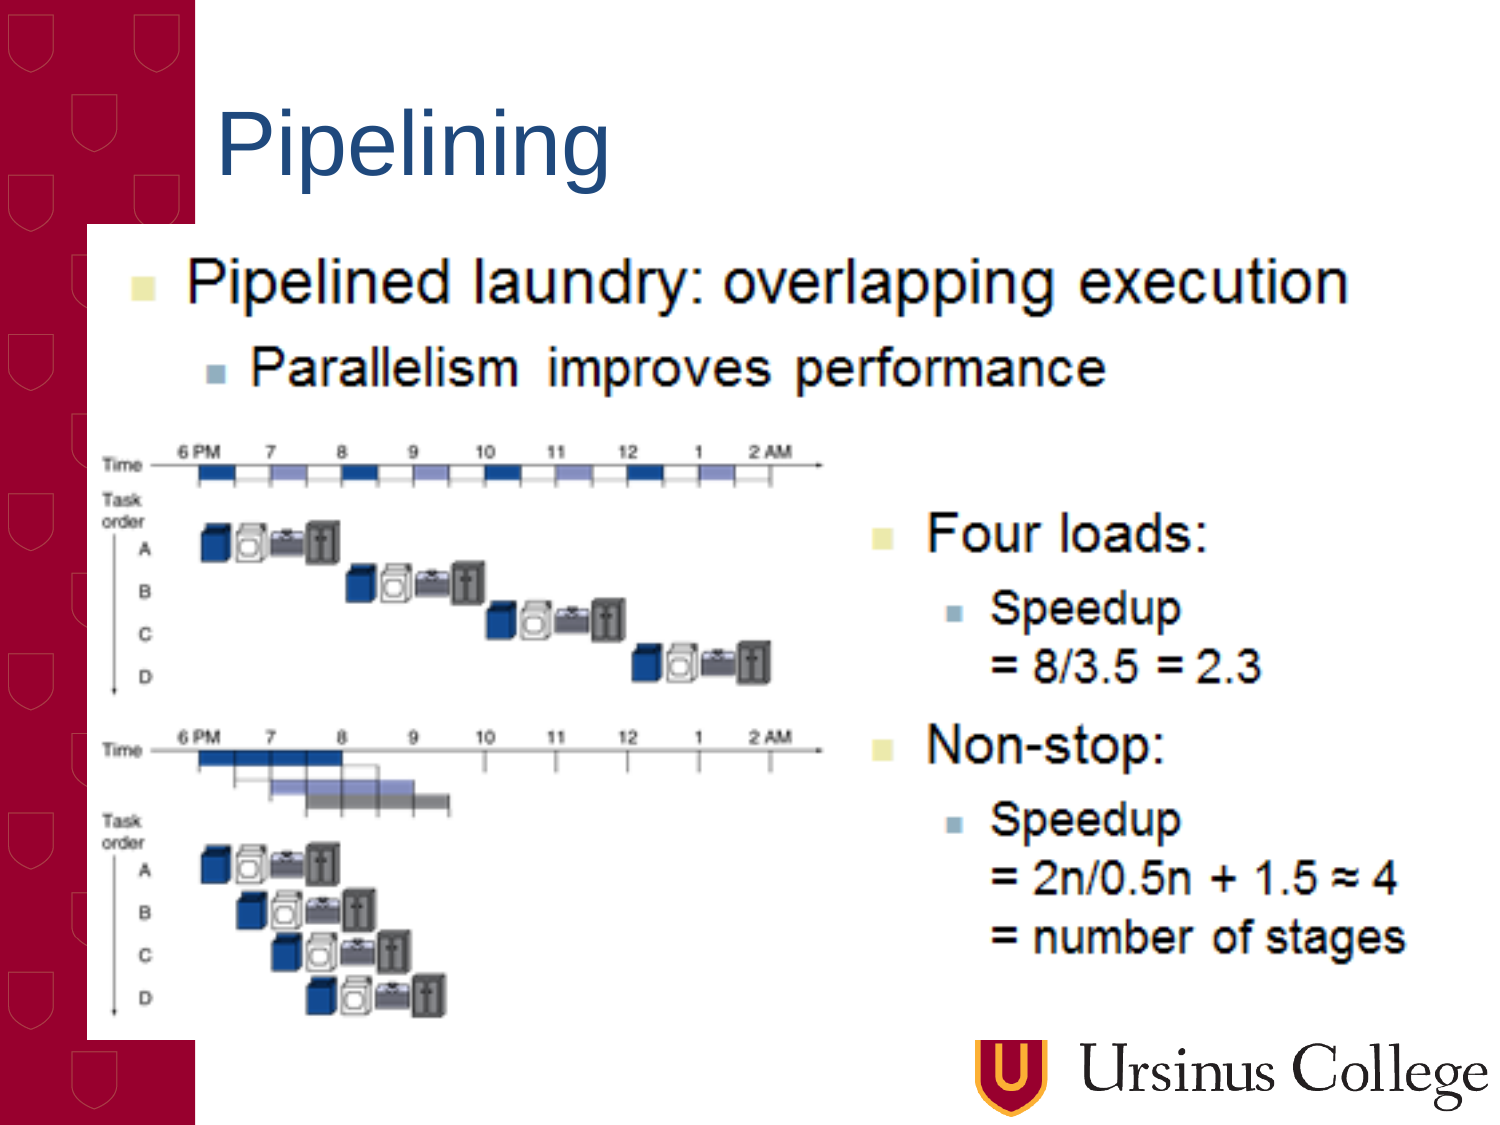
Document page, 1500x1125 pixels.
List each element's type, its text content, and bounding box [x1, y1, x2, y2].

title Pipelining [200, 45, 1425, 233]
picture [0, 0, 1488, 1125]
